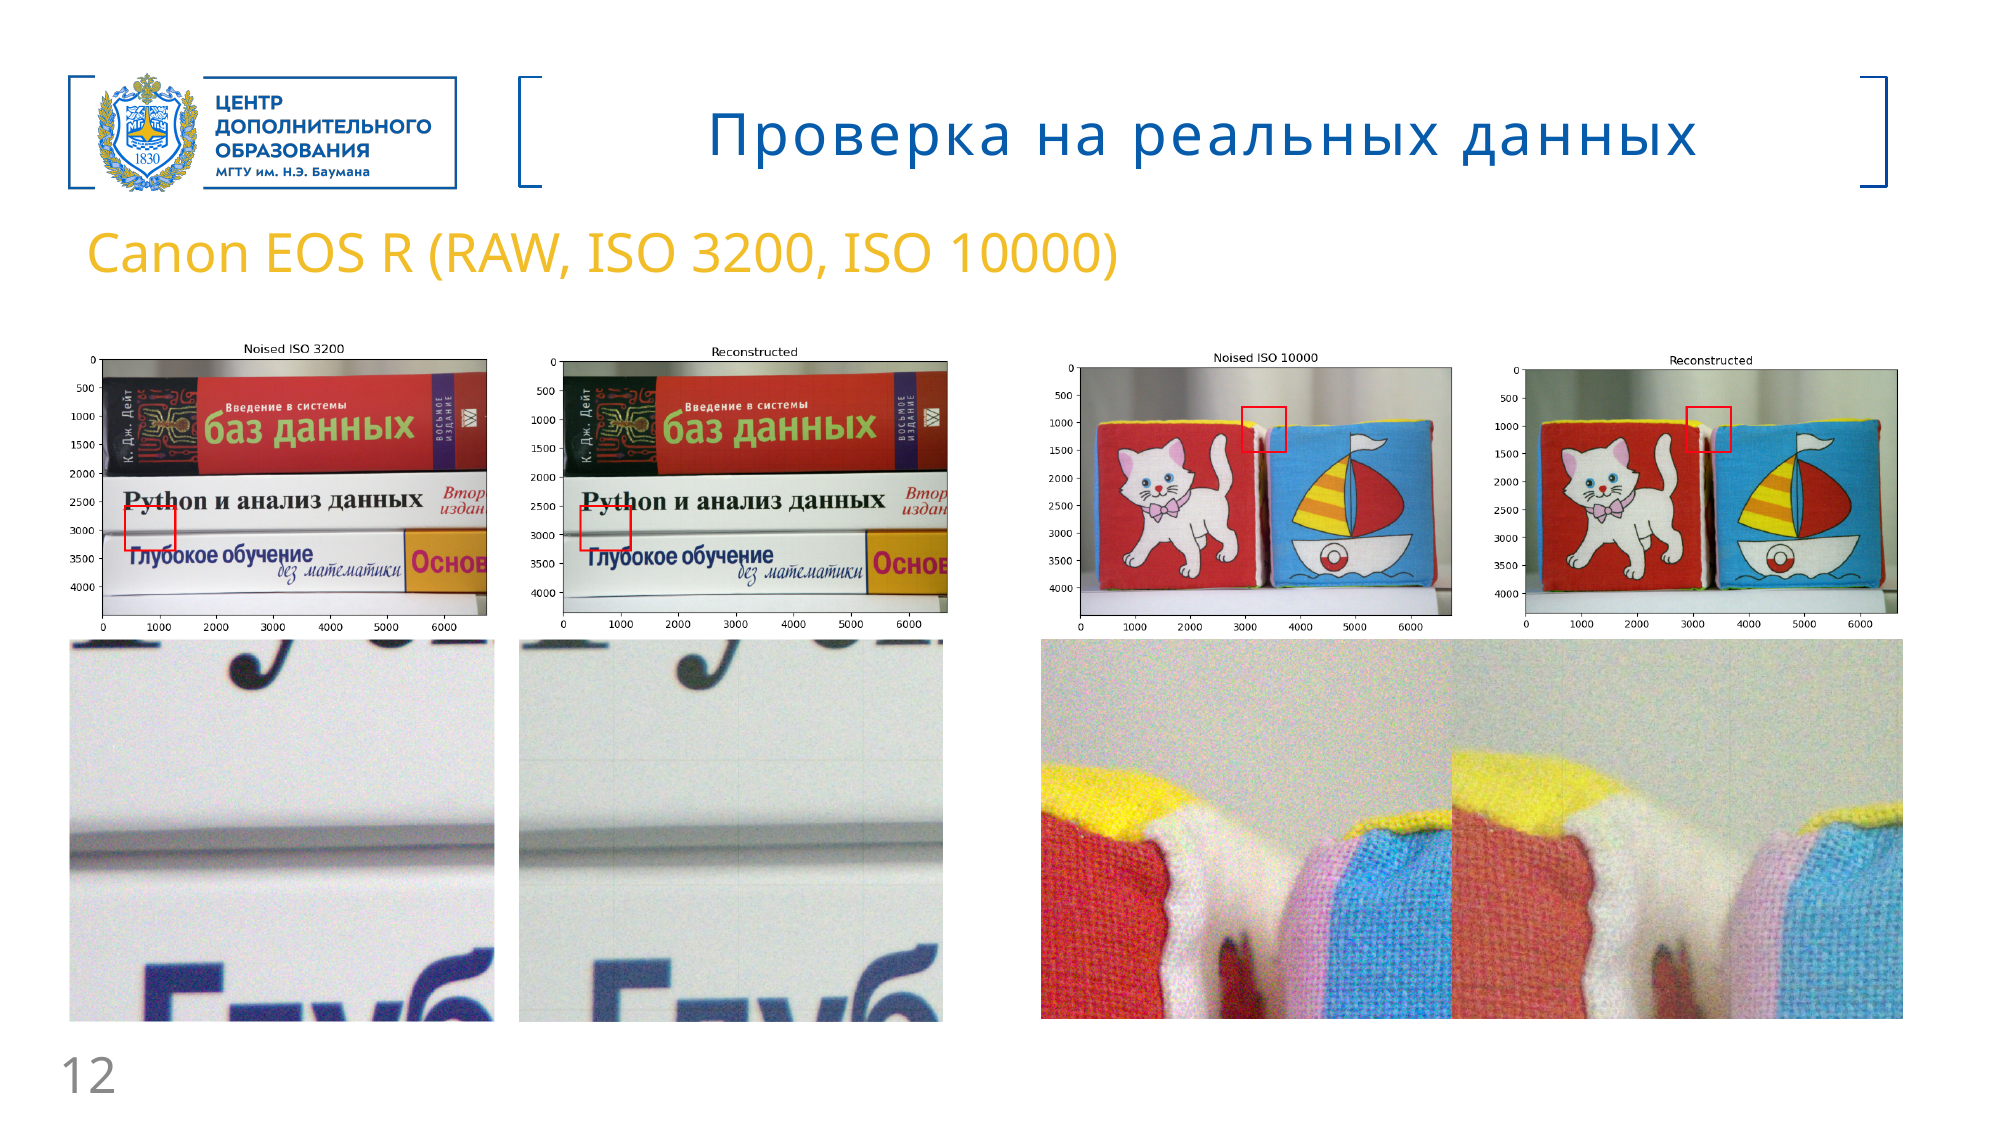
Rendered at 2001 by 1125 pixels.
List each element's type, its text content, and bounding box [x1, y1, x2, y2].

picture [68, 73, 457, 192]
picture [62, 337, 953, 1027]
list Canon EOS R (RAW, ISO 3200, ISO 10000) [33, 218, 1871, 315]
slide_number 12 [44, 1055, 149, 1101]
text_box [519, 76, 1887, 187]
picture [1040, 345, 1903, 1019]
